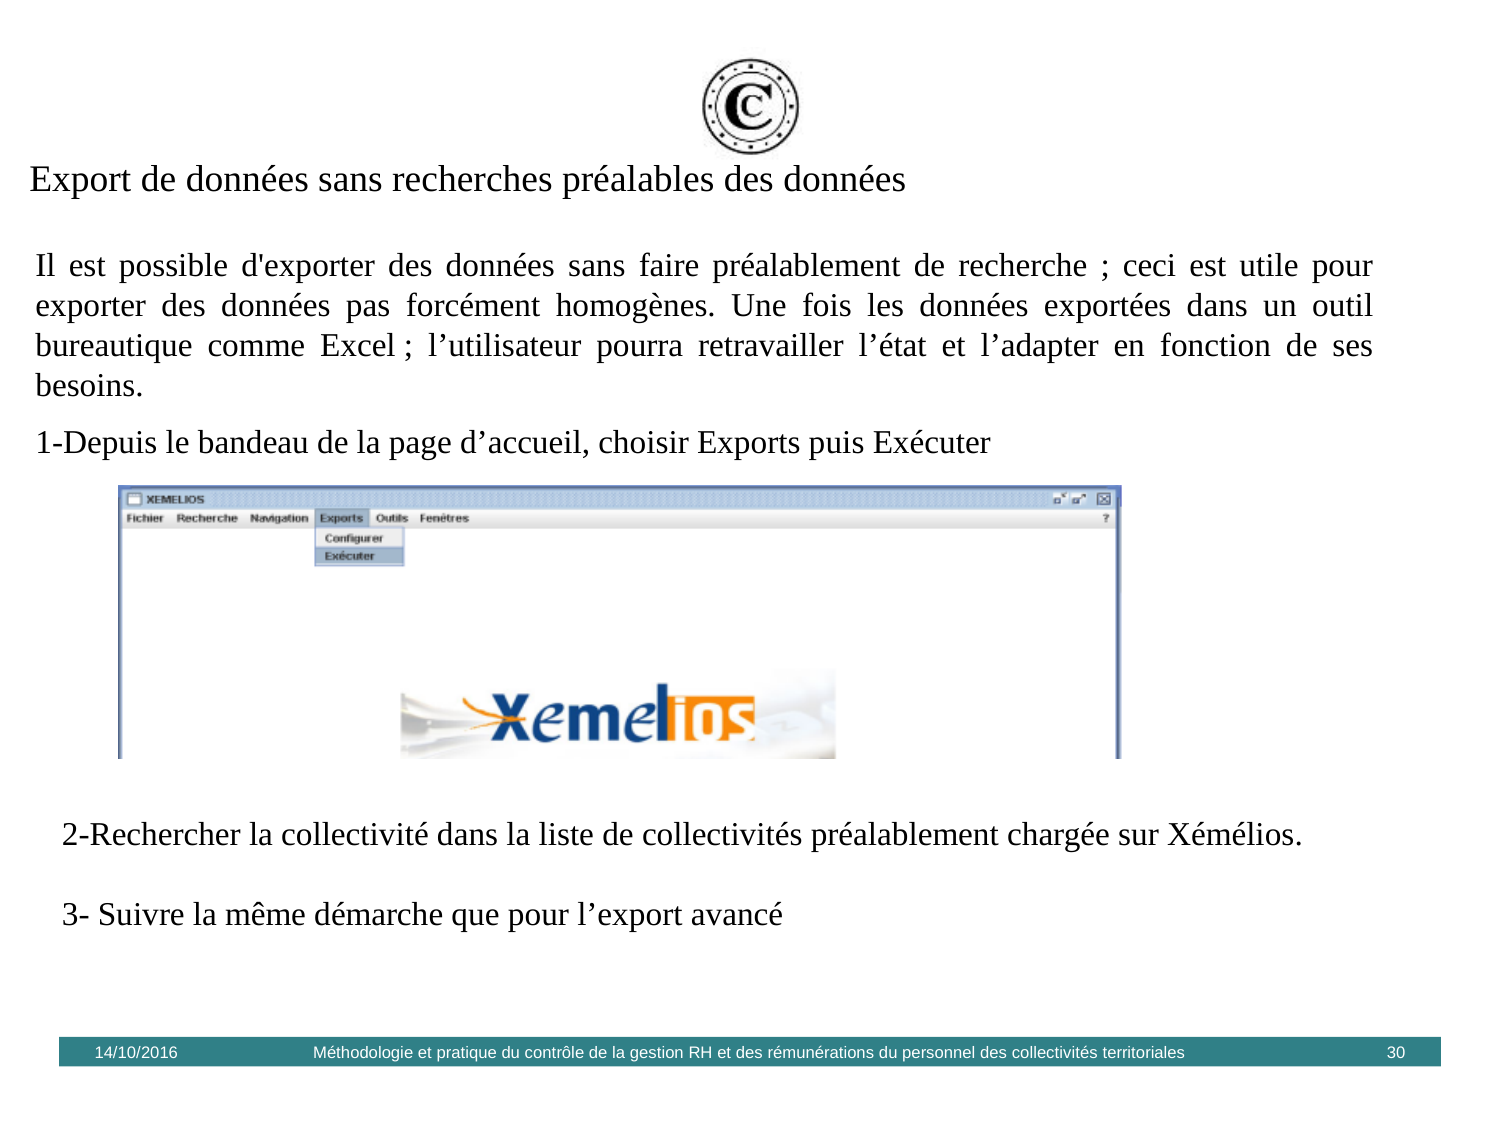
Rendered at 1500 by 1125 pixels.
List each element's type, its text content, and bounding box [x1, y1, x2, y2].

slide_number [59, 1037, 207, 1067]
title Export de données sans recherches préalables des données [29, 160, 1500, 209]
text_box 2-Rechercher la collectivité dans la liste de collectivités préalablement chargée sur Xémélios. [47, 804, 1388, 860]
list Il est possible d'exporter des données sans faire préalablement de recherche ; ceci est utile pour exporter des données pas forcément homogènes. Une fois les données exportées dans un outil bureautique comme Excel ; l’utilisateur pourra retravailler l’état et l’adapter en fonction de ses besoins. 1-Depuis le bandeau de la page d’accueil, choisir Exports puis Exécuter [35, 243, 1377, 1030]
footer Méthodologie et pratique du contrôle de la gestion RH et des rémunérations du personnel des collectivités territoriales [218, 1037, 1282, 1067]
slide_number 30 [1293, 1037, 1441, 1067]
text_box 3- Suivre la même démarche que pour l’export avancé [47, 885, 1413, 940]
picture [690, 47, 810, 160]
picture [117, 485, 1122, 759]
